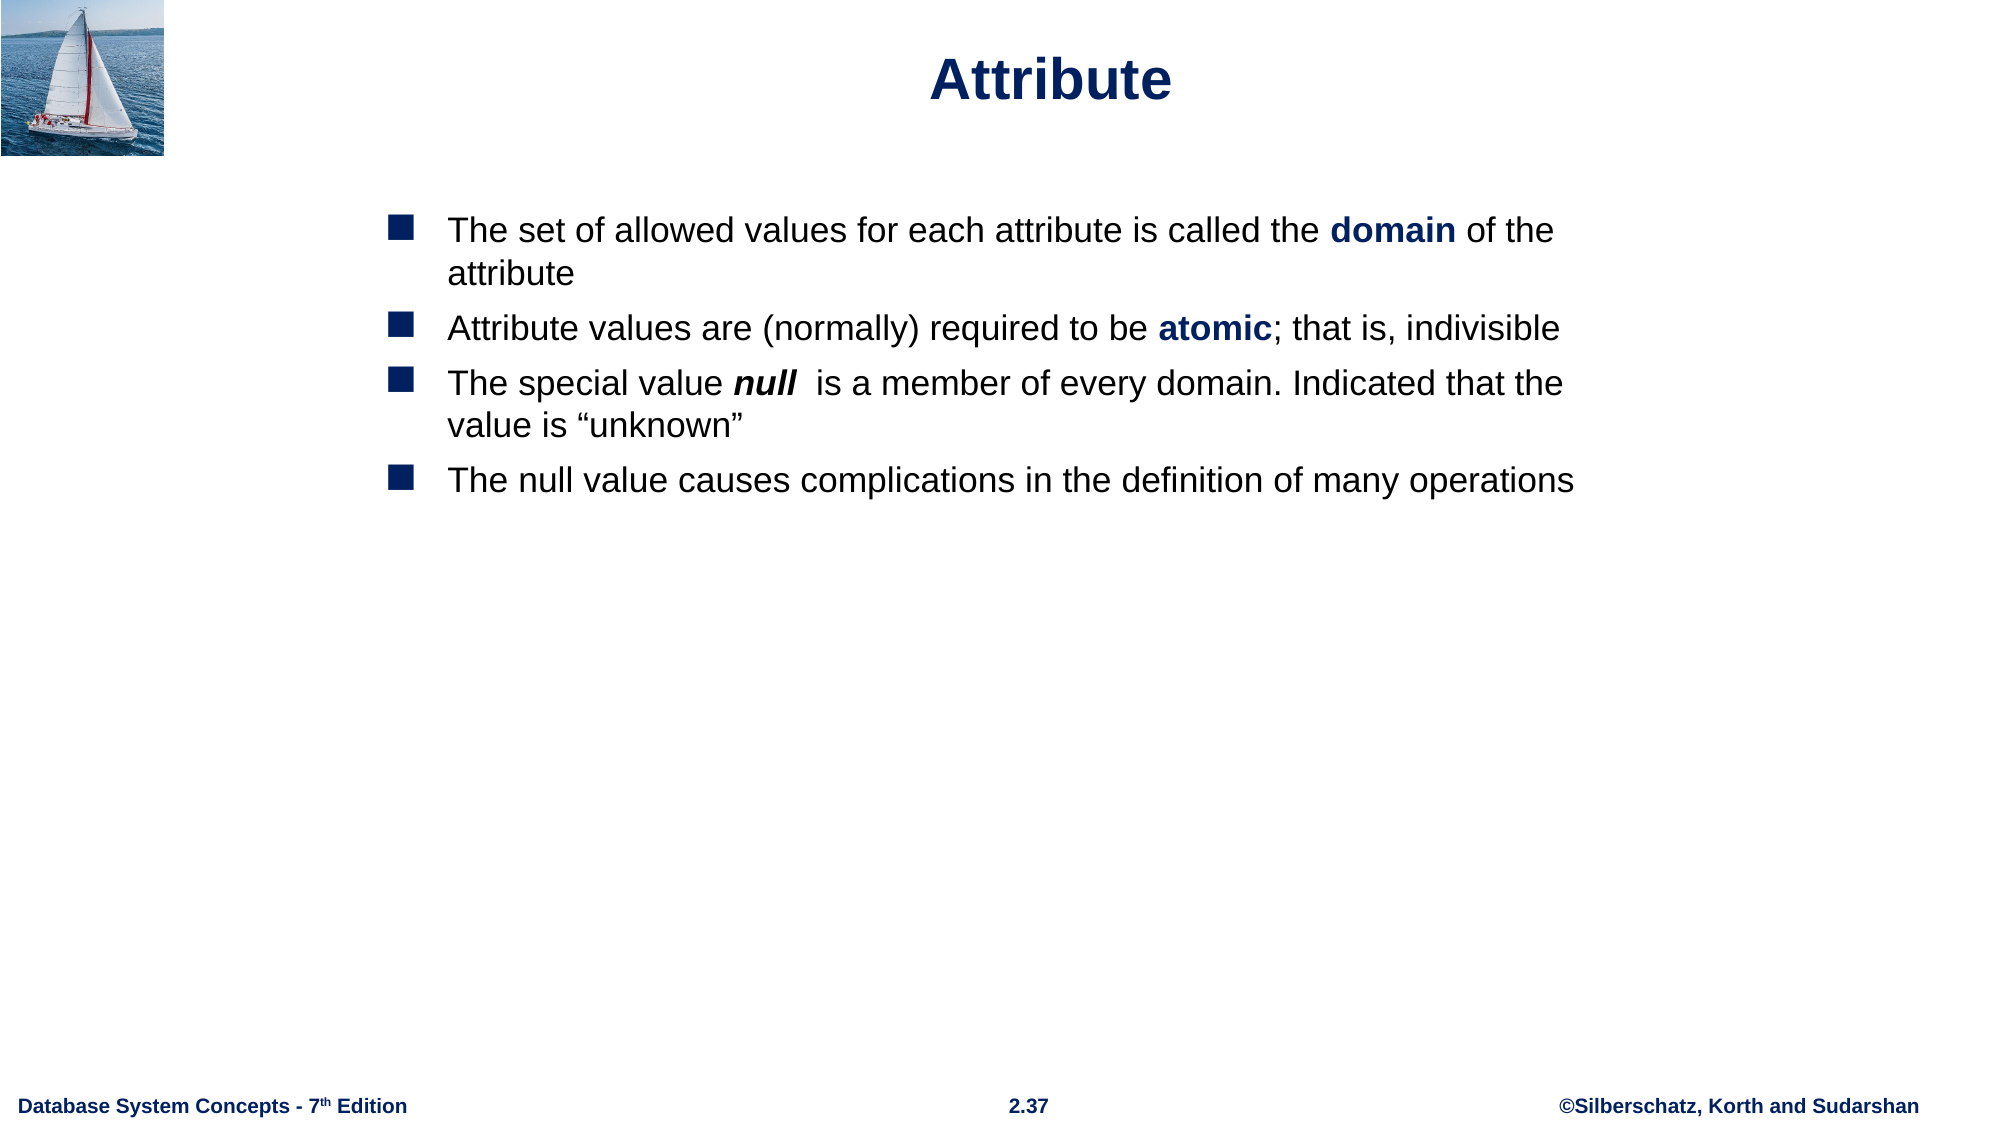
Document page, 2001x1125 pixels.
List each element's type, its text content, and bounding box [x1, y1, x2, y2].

title Attribute [167, 18, 1935, 120]
picture [1, 0, 164, 156]
list The set of allowed values for each attribute is called the domain of the attribute Attribute values are (normally) required to be atomic; that is, indivisible The special value null is a member of every domain. Indicated that the value is “unknown” The null value causes complications in the definition of many operations [376, 200, 1632, 894]
